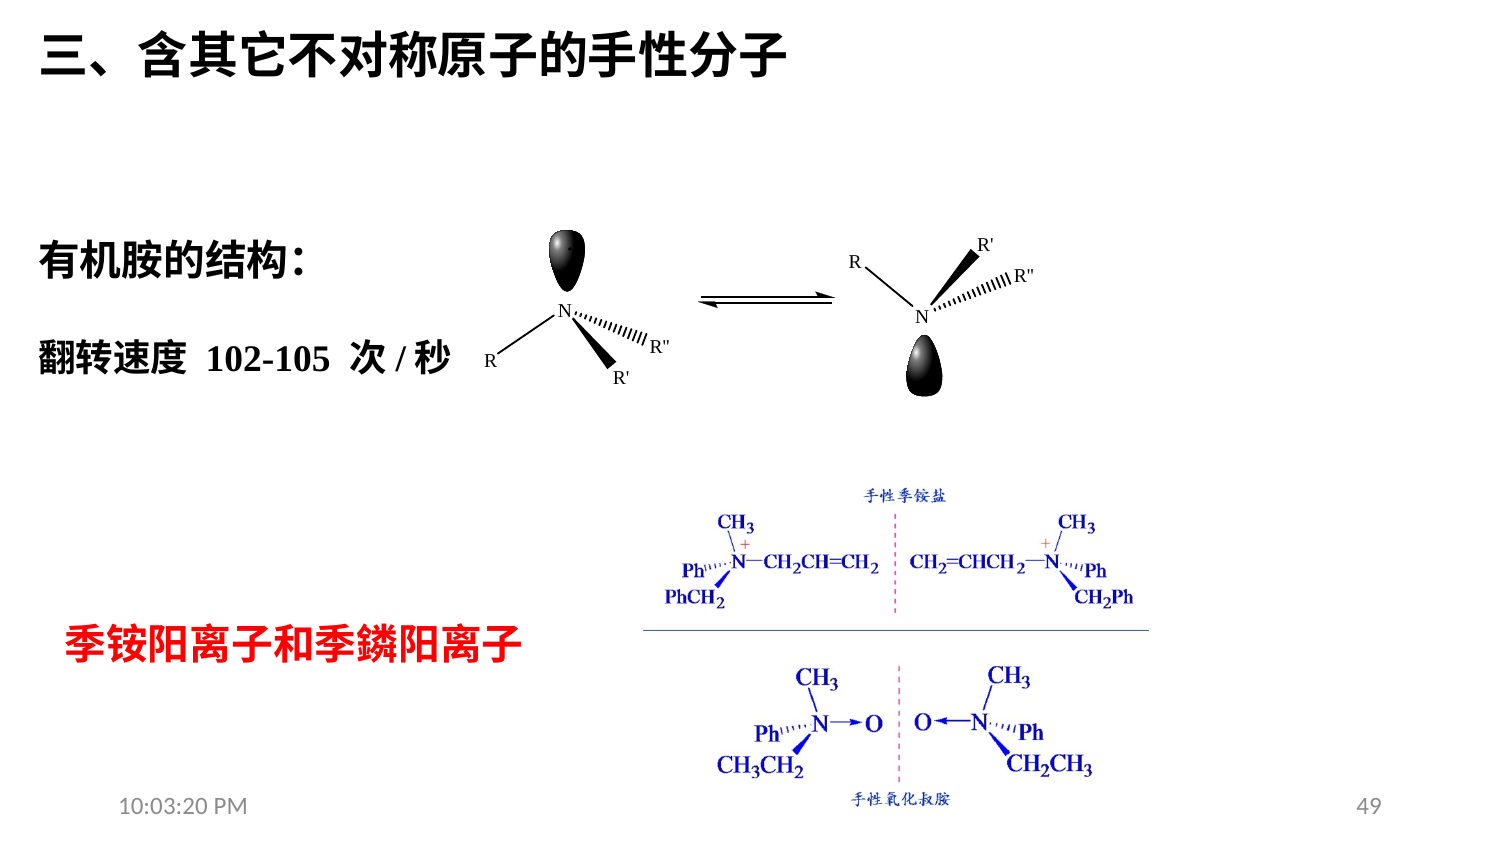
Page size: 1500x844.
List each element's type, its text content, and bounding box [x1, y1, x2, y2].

slide_number 49 [1059, 782, 1397, 828]
text_box 三、含其它不对称原子的手性分子 有机胺的结构： 翻转速度 102-105 次/秒 [23, 16, 804, 387]
picture [643, 475, 1149, 811]
text_box 季铵阳离子和季鏻阳离子 [49, 610, 539, 676]
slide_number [103, 782, 441, 828]
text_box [480, 228, 1038, 407]
